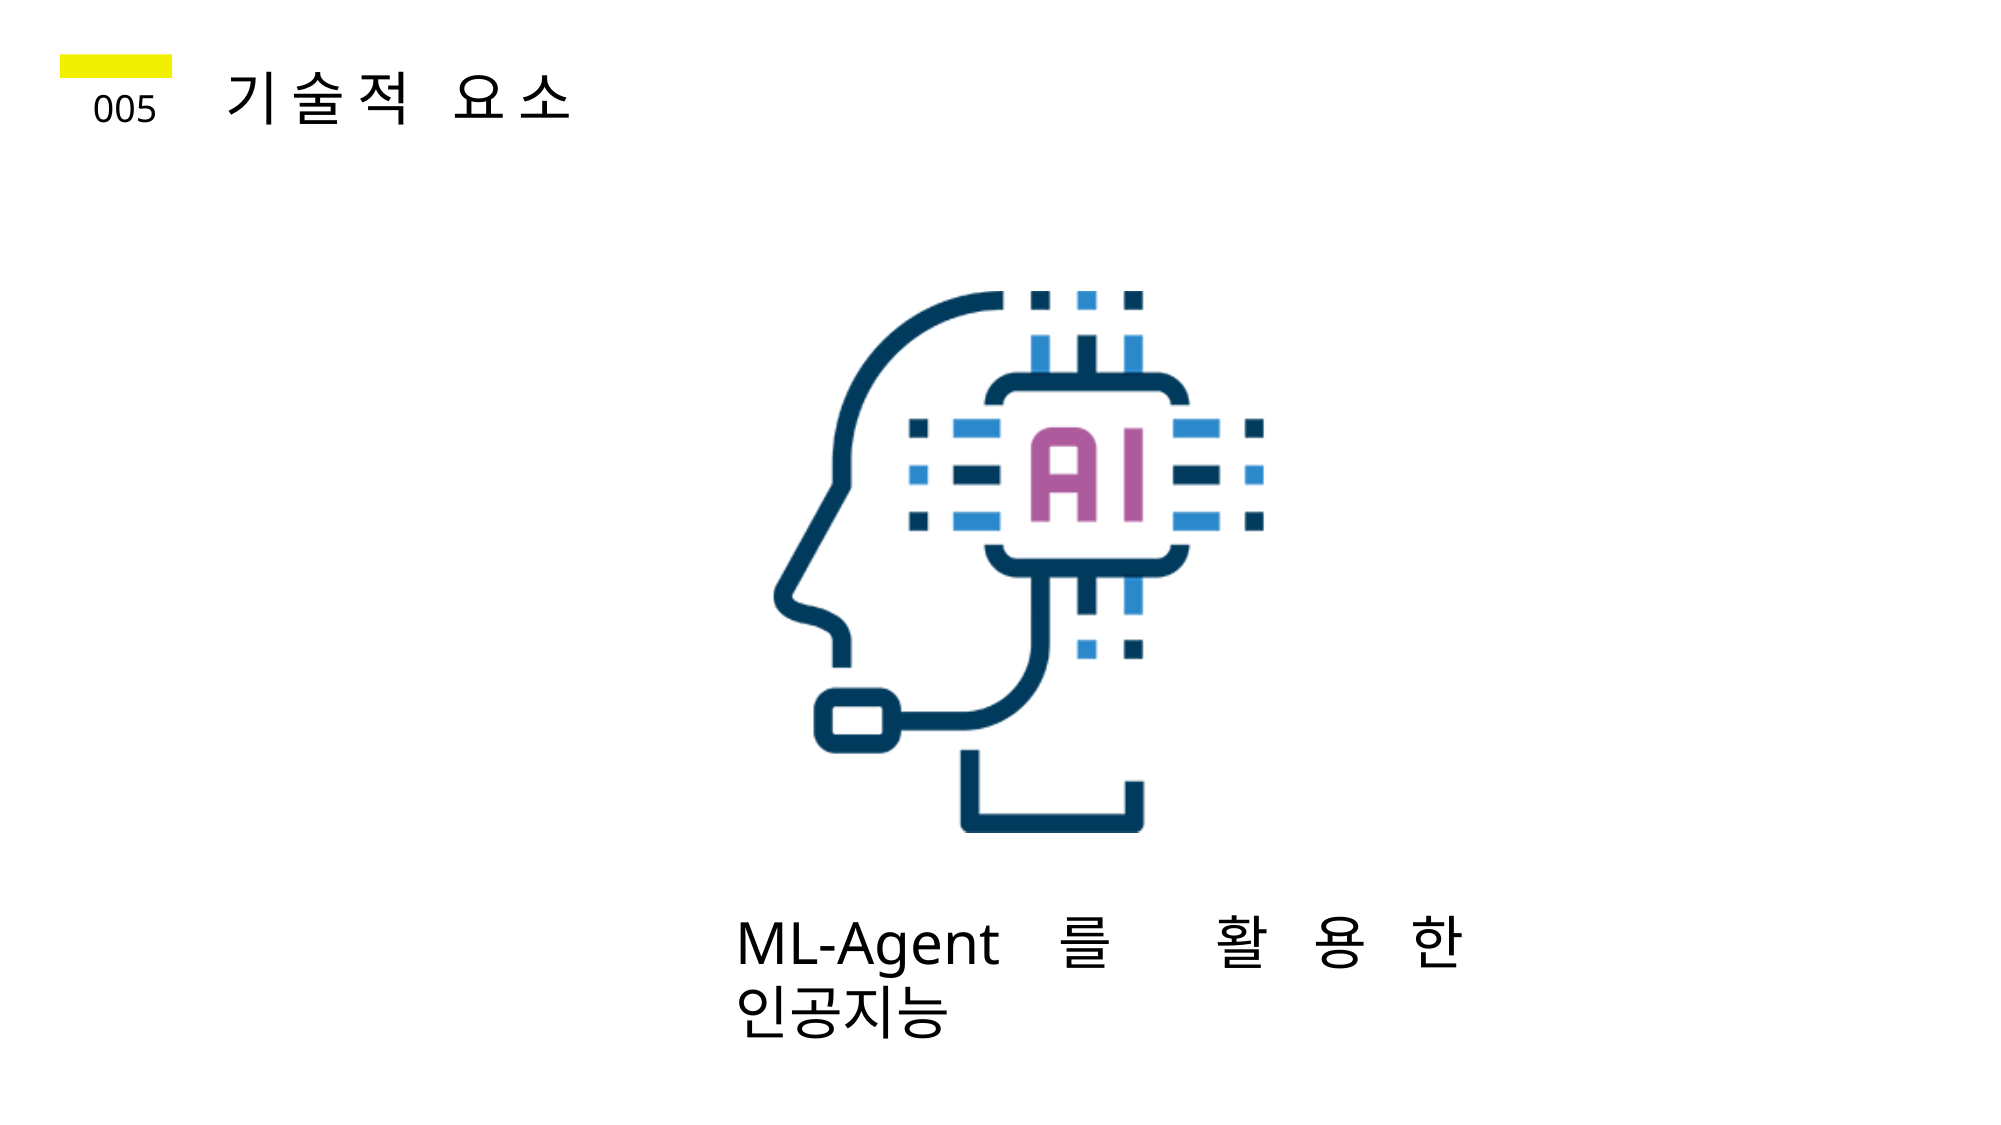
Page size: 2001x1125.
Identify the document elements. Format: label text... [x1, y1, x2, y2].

picture [686, 291, 1352, 833]
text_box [60, 54, 1010, 141]
text_box ML-Agent를 활용한 인공지능 [720, 898, 1480, 1054]
